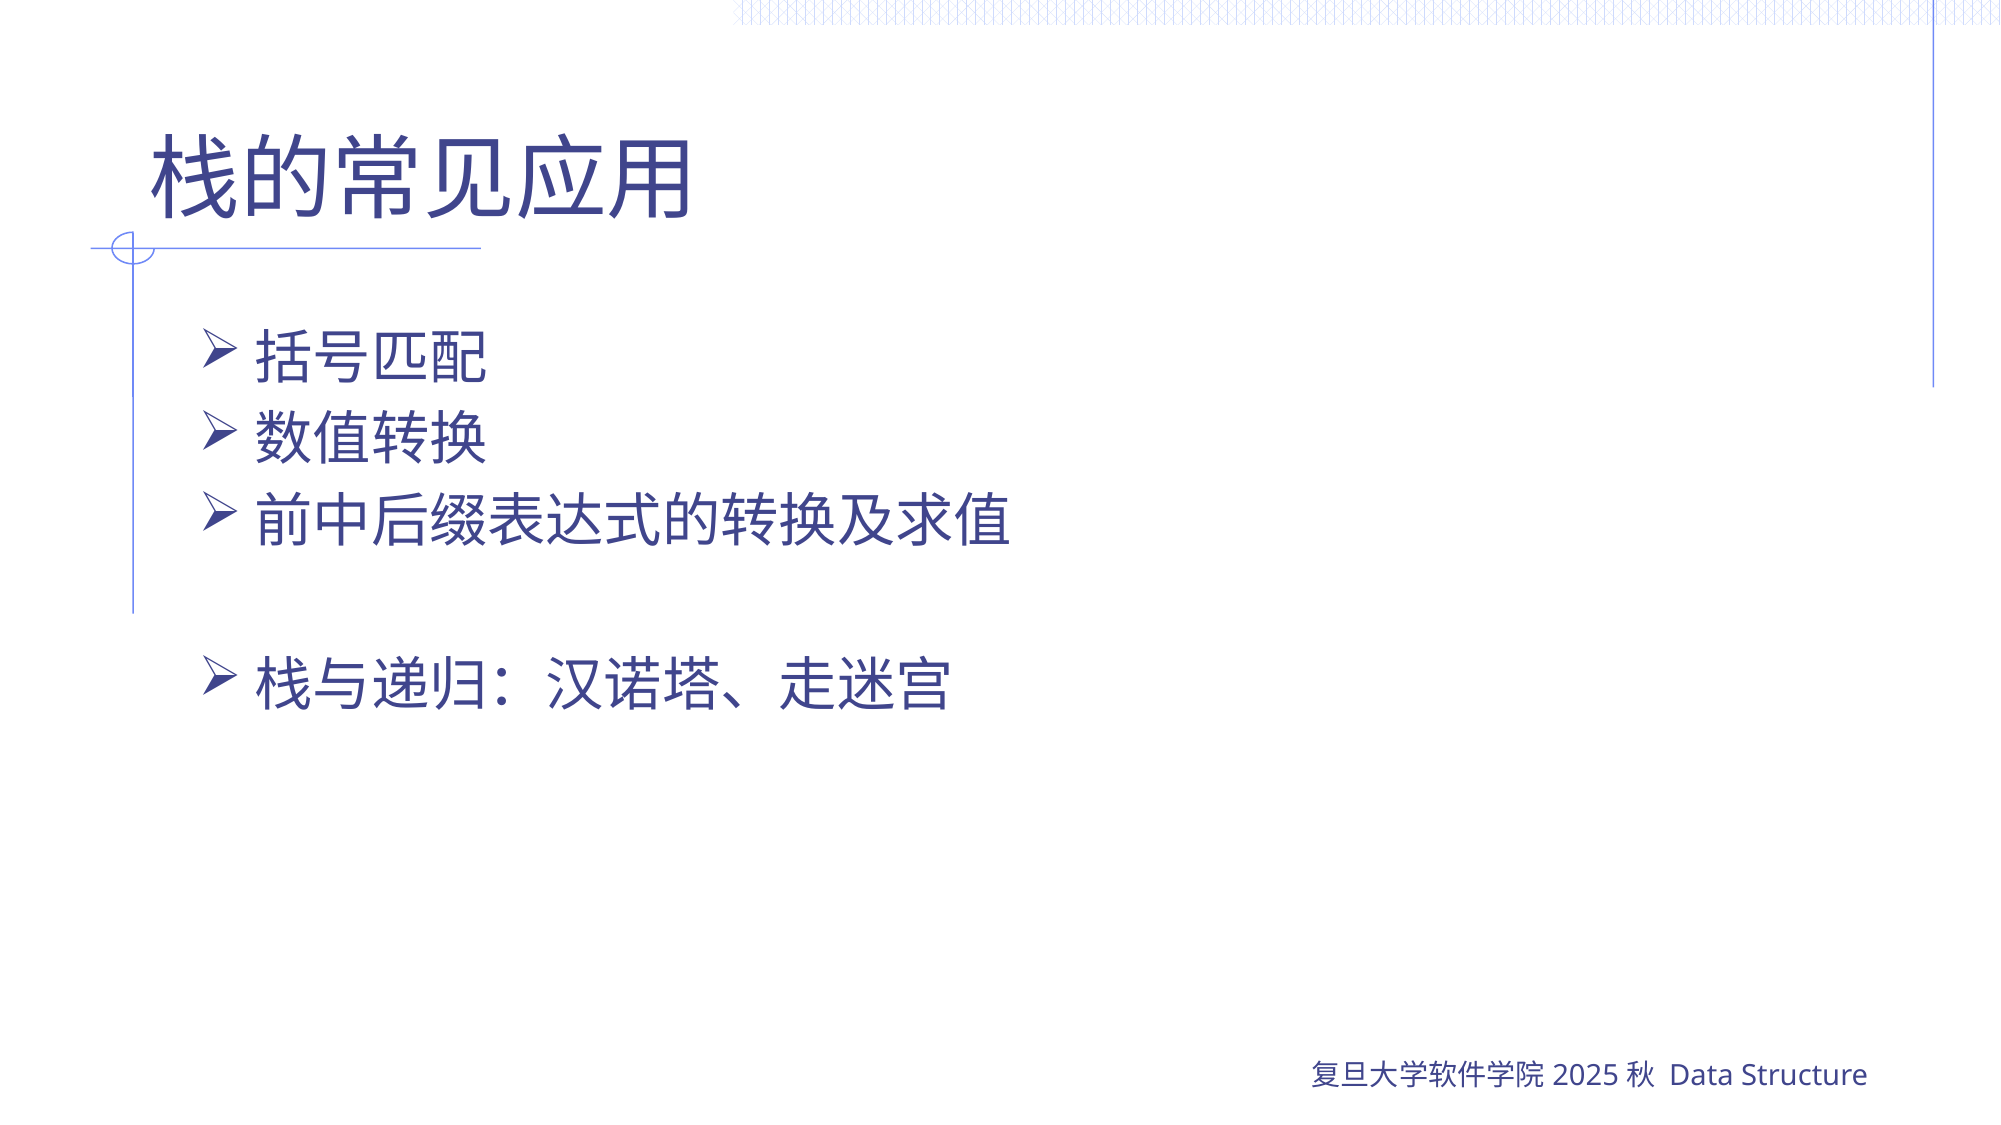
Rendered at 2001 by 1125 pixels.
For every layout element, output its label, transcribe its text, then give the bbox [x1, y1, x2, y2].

list 括号匹配 数值转换 前中后缀表达式的转换及求值 栈与递归：汉诺塔、走迷宫 [183, 312, 1884, 988]
title 栈的常见应用 [133, 50, 1834, 238]
